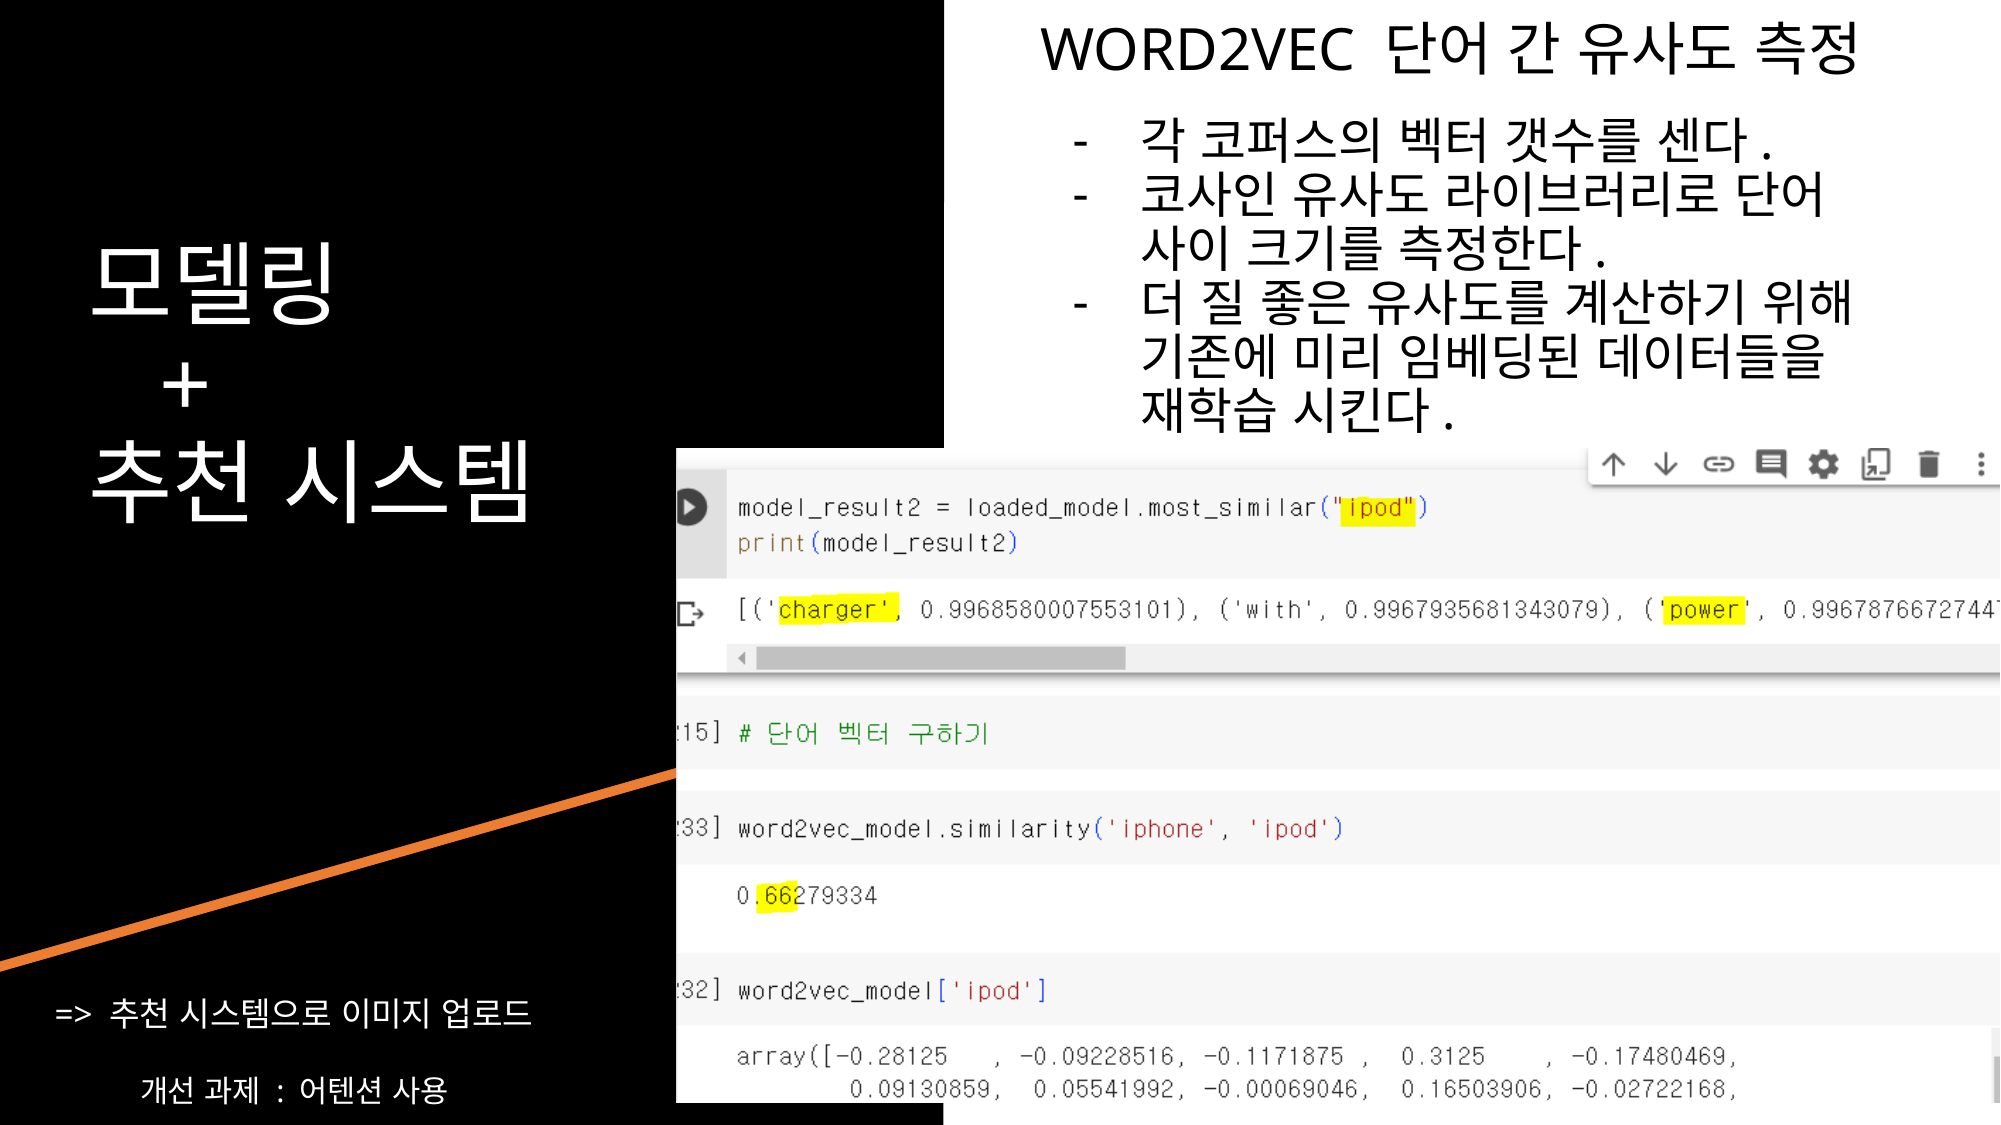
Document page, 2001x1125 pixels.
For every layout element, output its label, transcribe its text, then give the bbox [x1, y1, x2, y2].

list WORD2VEC 단어 간 유사도 측정 각 코퍼스의 벡터 갯수를 센다. 코사인 유사도 라이브러리로 단어 사이 크기를 측정한다. 더 질 좋은 유사도를 계산하기 위해 기존에 미리 임베딩된 데이터들을 재학습 시킨다. [1020, 0, 1932, 448]
text_box => 추천 시스템으로 이미지 업로드 개선 과제 : 어텐션 사용 [0, 967, 589, 1125]
picture [676, 448, 2000, 1103]
title 모델링 + 추천 시스템 [68, 109, 879, 659]
